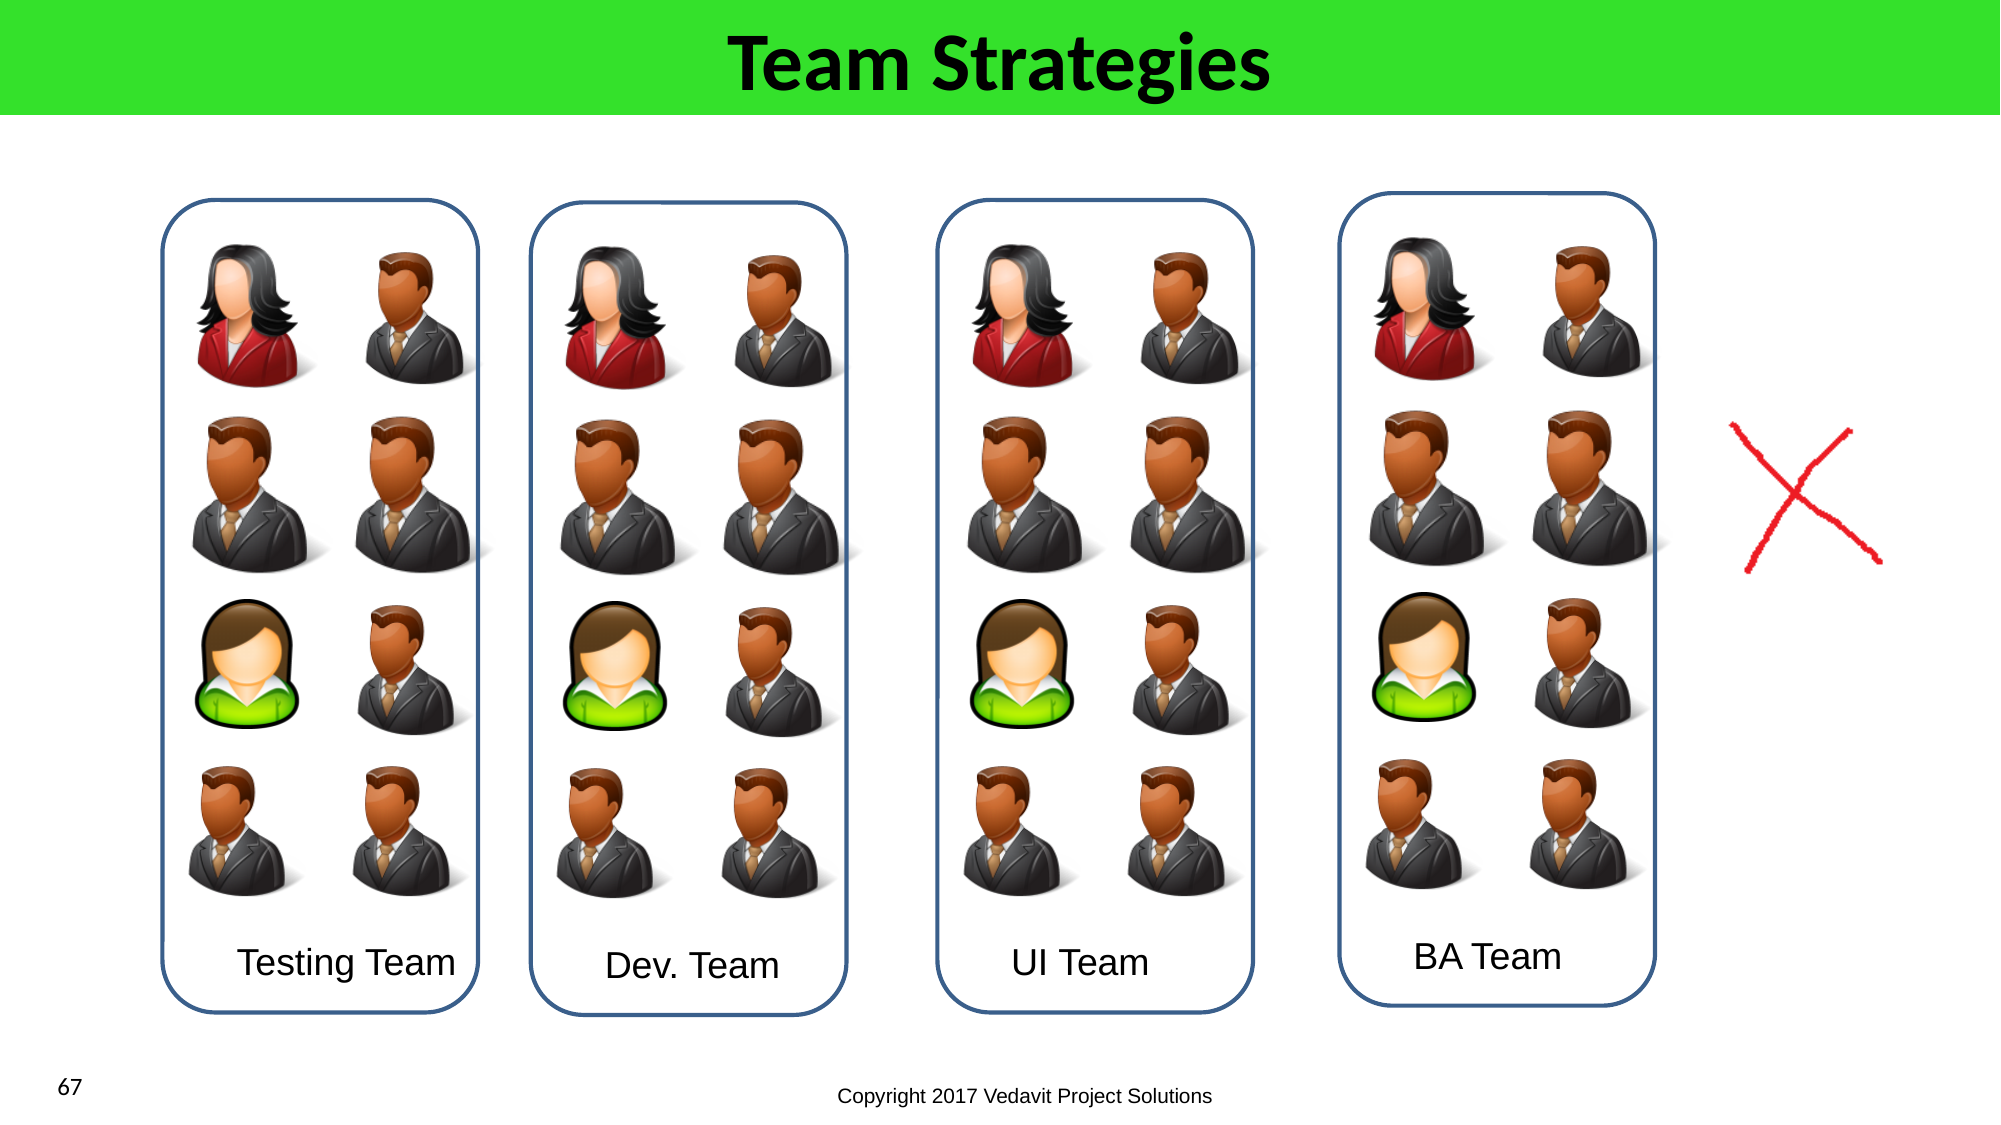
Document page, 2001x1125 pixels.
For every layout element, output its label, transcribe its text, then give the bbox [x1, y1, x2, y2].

slide_number 67 [3, 1055, 137, 1116]
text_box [937, 199, 1280, 1013]
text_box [162, 199, 505, 1013]
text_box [1339, 192, 1682, 1006]
picture [1703, 398, 1894, 593]
title Team Strategies [0, 0, 2000, 115]
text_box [530, 202, 874, 1016]
